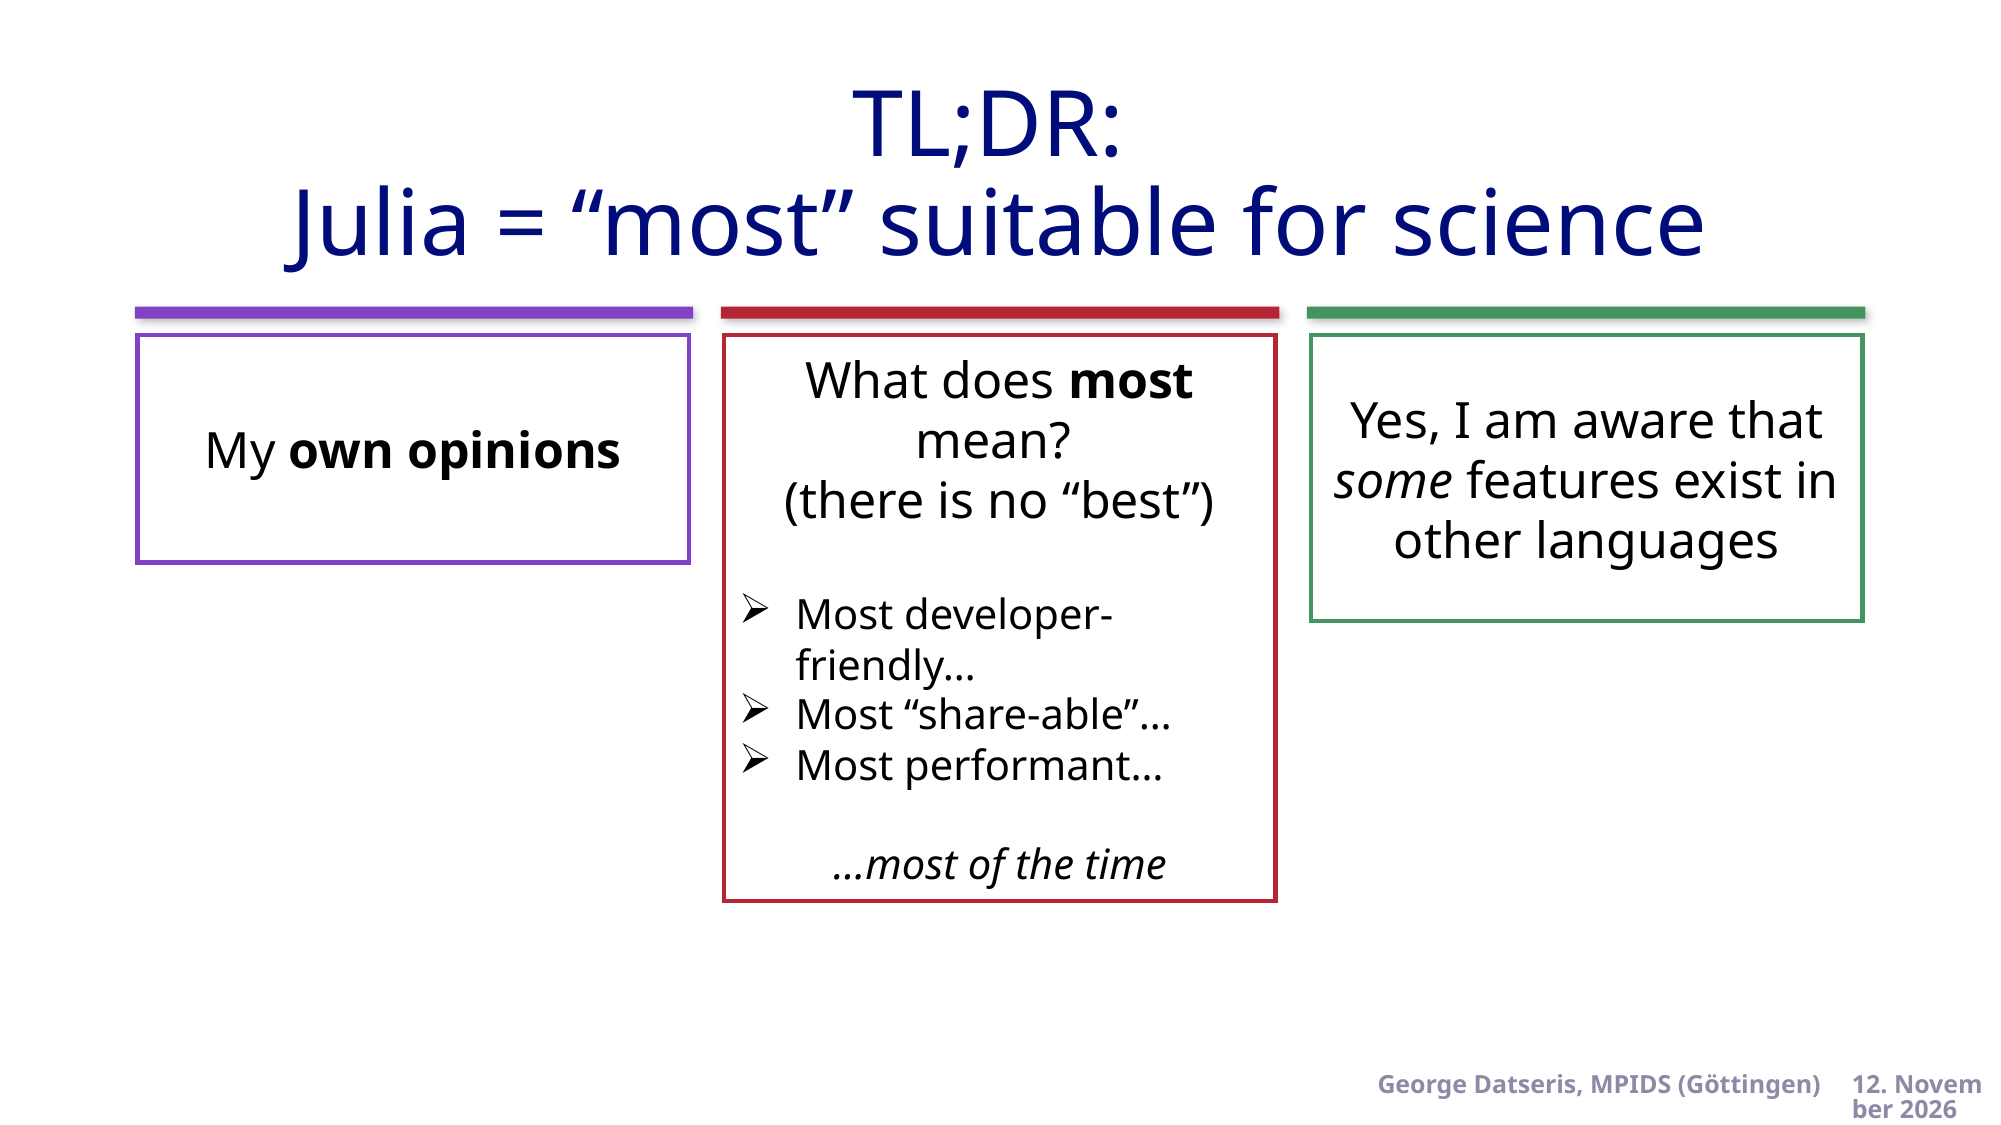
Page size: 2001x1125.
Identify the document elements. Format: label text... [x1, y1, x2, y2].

text_box What does most mean? (there is no “best”) Most developer-friendly… Most “share-able”… Most performant… …most of the time [723, 334, 1277, 902]
footer George Datseris, MPIDS (Göttingen) [1161, 1068, 1837, 1103]
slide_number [1837, 1068, 2000, 1103]
title TL;DR: Julia = “most” suitable for science [137, 65, 1863, 283]
text_box Yes, I am aware that some features exist in other languages [1310, 334, 1864, 622]
text_box My own opinions [136, 334, 690, 563]
